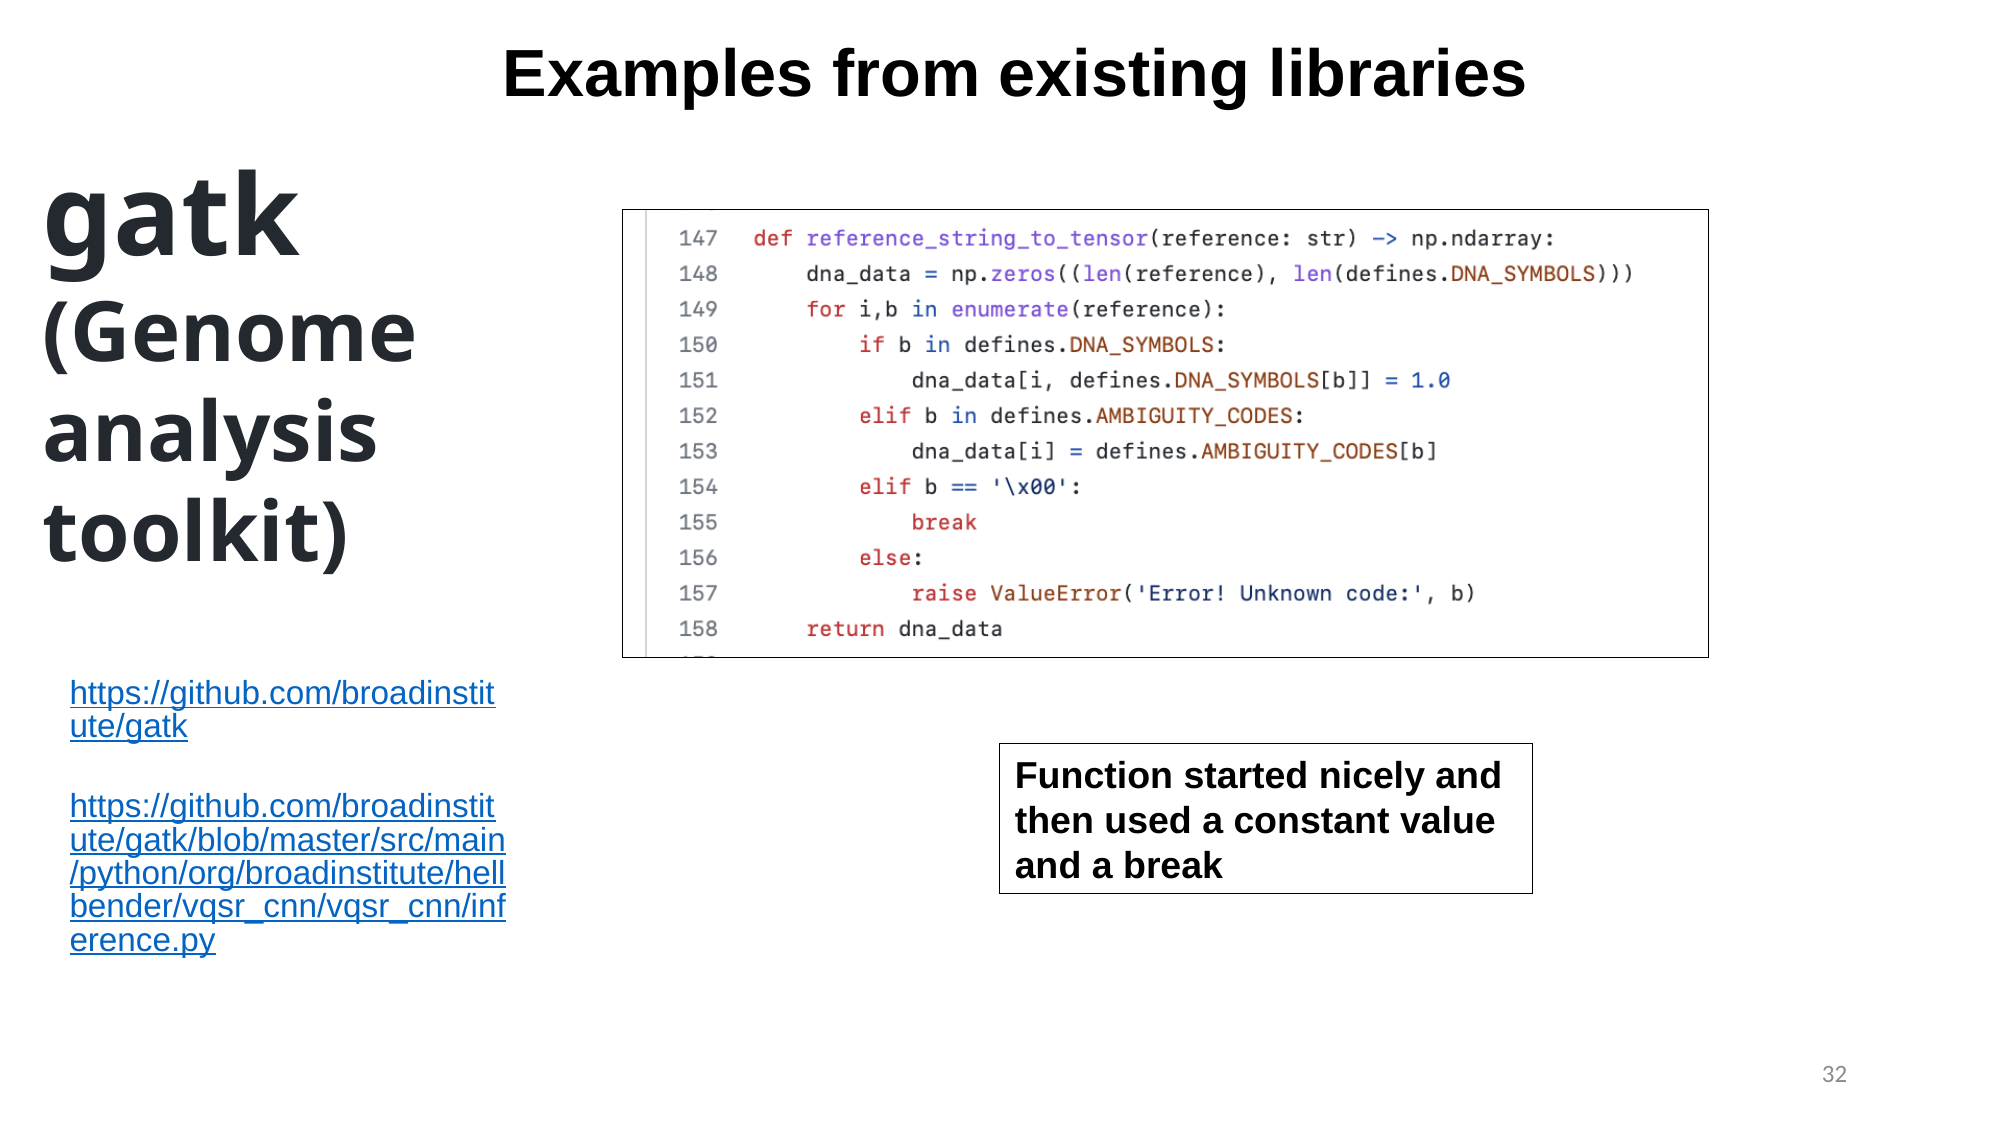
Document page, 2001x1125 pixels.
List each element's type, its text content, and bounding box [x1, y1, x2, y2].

text_box Function started nicely and then used a constant value and a break [999, 743, 1533, 894]
text_box Examples from existing libraries [488, 22, 1544, 117]
text_box https://github.com/broadinstitute/gatk https://github.com/broadinstitute/gatk/blob/master/src/main/python/org/broadinstitute/hellbender/vqsr_cnn/vqsr_cnn/inference.py [54, 663, 528, 799]
picture [622, 209, 1709, 658]
slide_number 32 [1412, 1042, 1863, 1103]
text_box gatk (Genome analysis toolkit) [27, 135, 455, 586]
